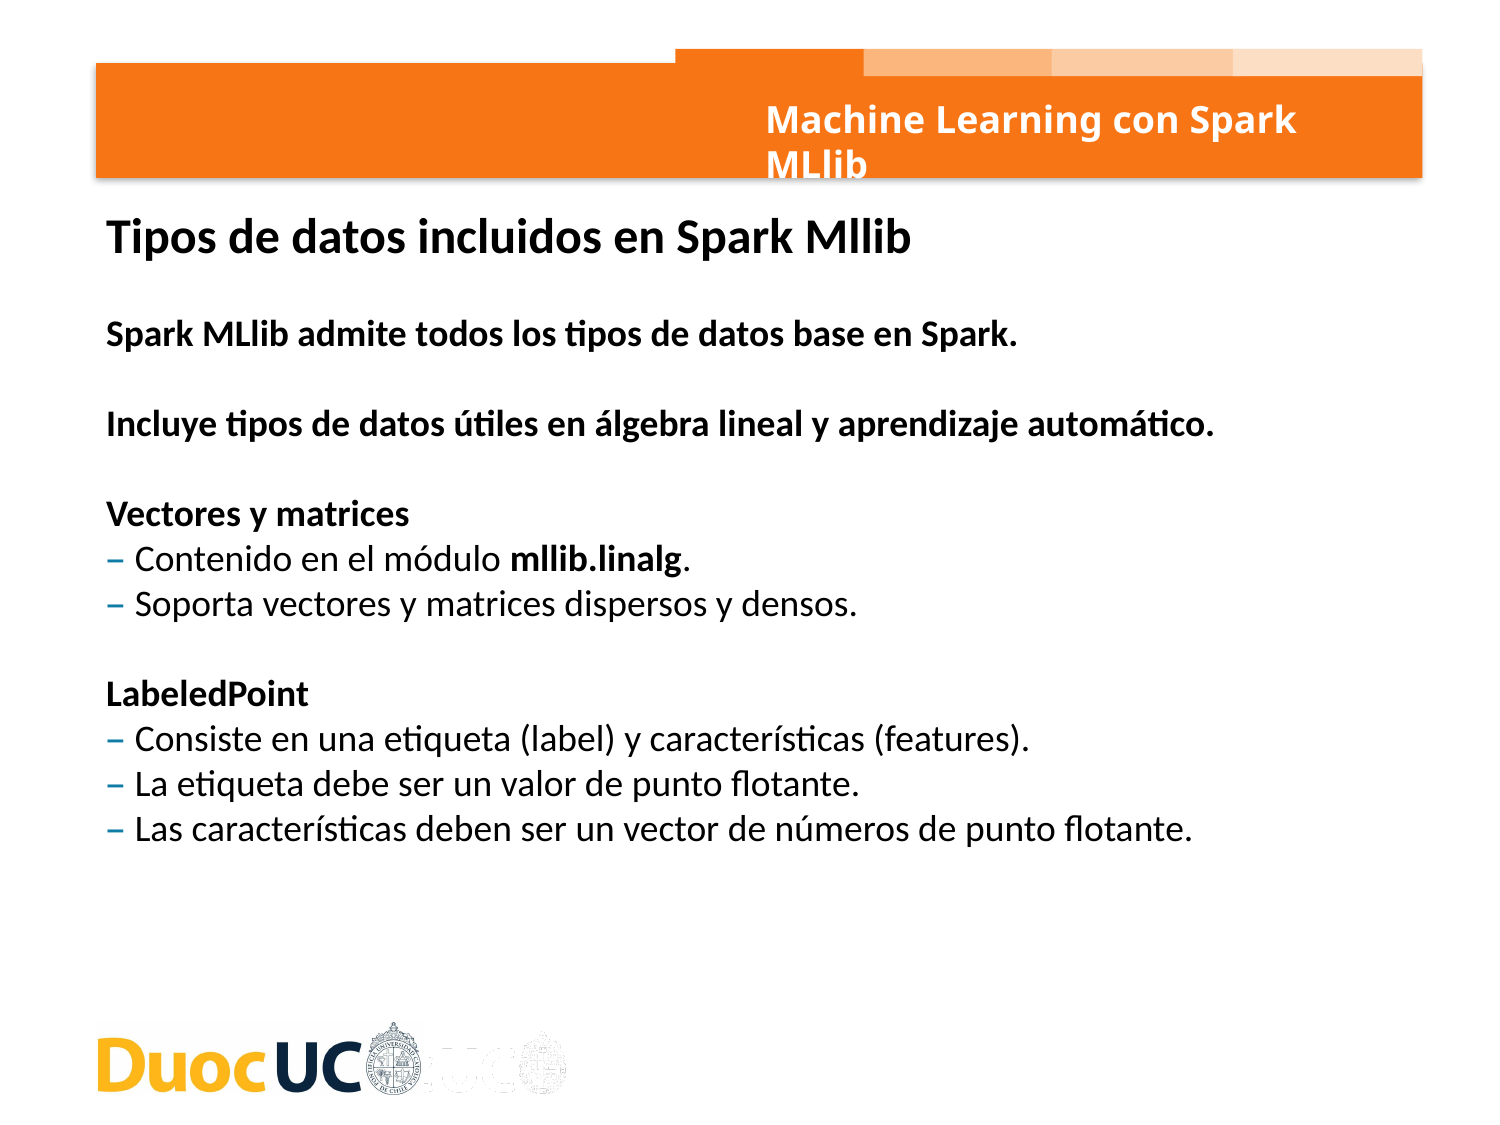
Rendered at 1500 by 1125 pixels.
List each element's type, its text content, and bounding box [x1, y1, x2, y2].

picture [96, 1021, 566, 1095]
text_box Tipos de datos incluidos en Spark Mllib Spark MLlib admite todos los tipos de datos base en Spark. Incluye tipos de datos útiles en álgebra lineal y aprendizaje automático. Vectores y matrices – Contenido en el módulo mllib.linalg. – Soporta vectores y matrices dispersos y densos. LabeledPoint – Consiste en una etiqueta (label) y características (features). – La etiqueta debe ser un valor de punto flotante. – Las características deben ser un vector de números de punto flotante. [91, 196, 1425, 902]
text_box Machine Learning con Spark MLlib [750, 88, 1381, 194]
